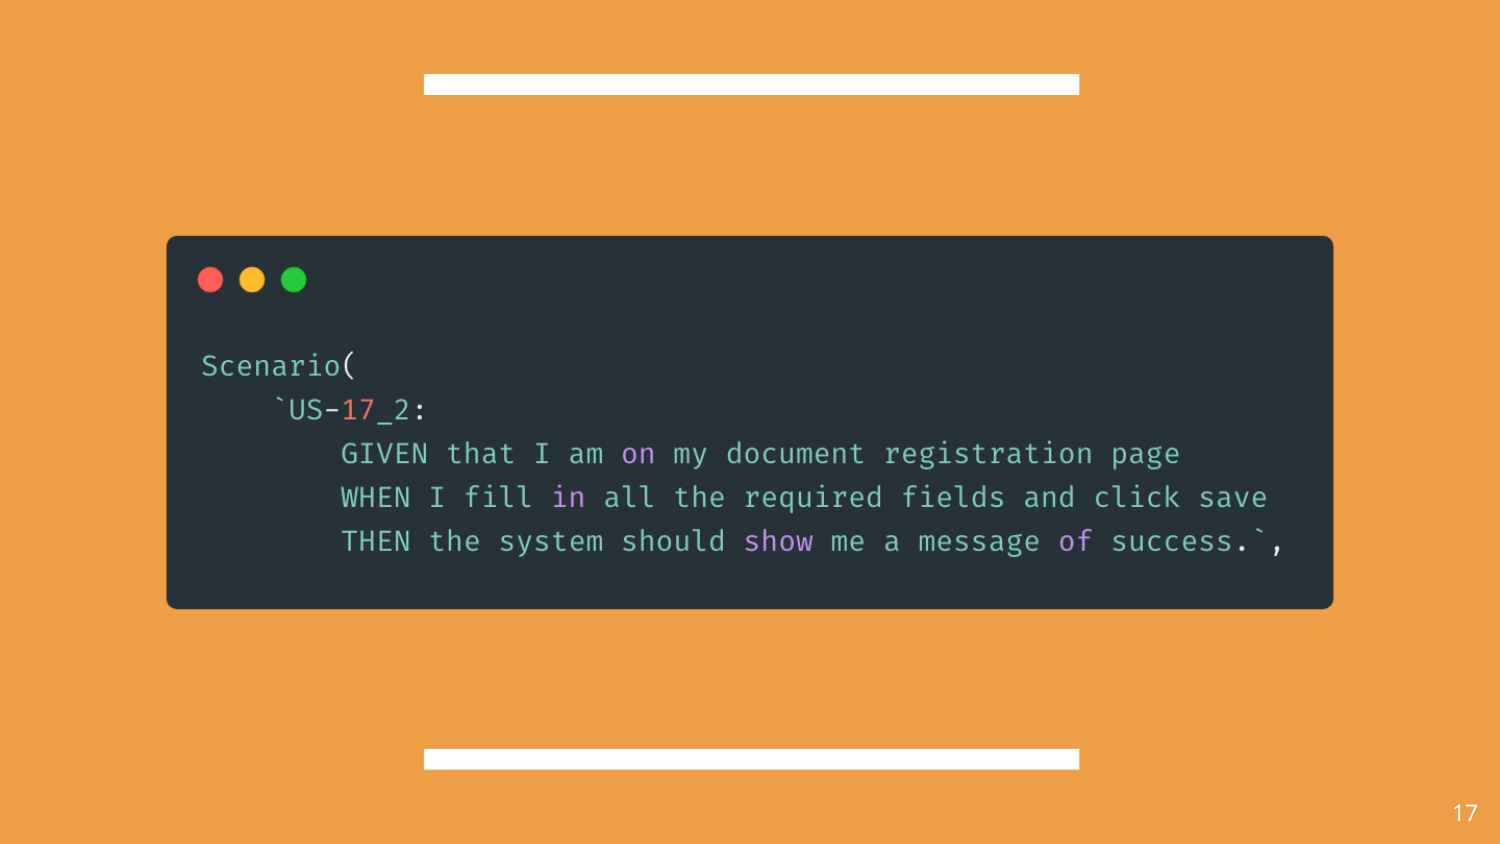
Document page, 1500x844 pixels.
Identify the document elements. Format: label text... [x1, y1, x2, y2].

slide_number 17 [1403, 783, 1494, 832]
picture [50, 117, 1450, 727]
